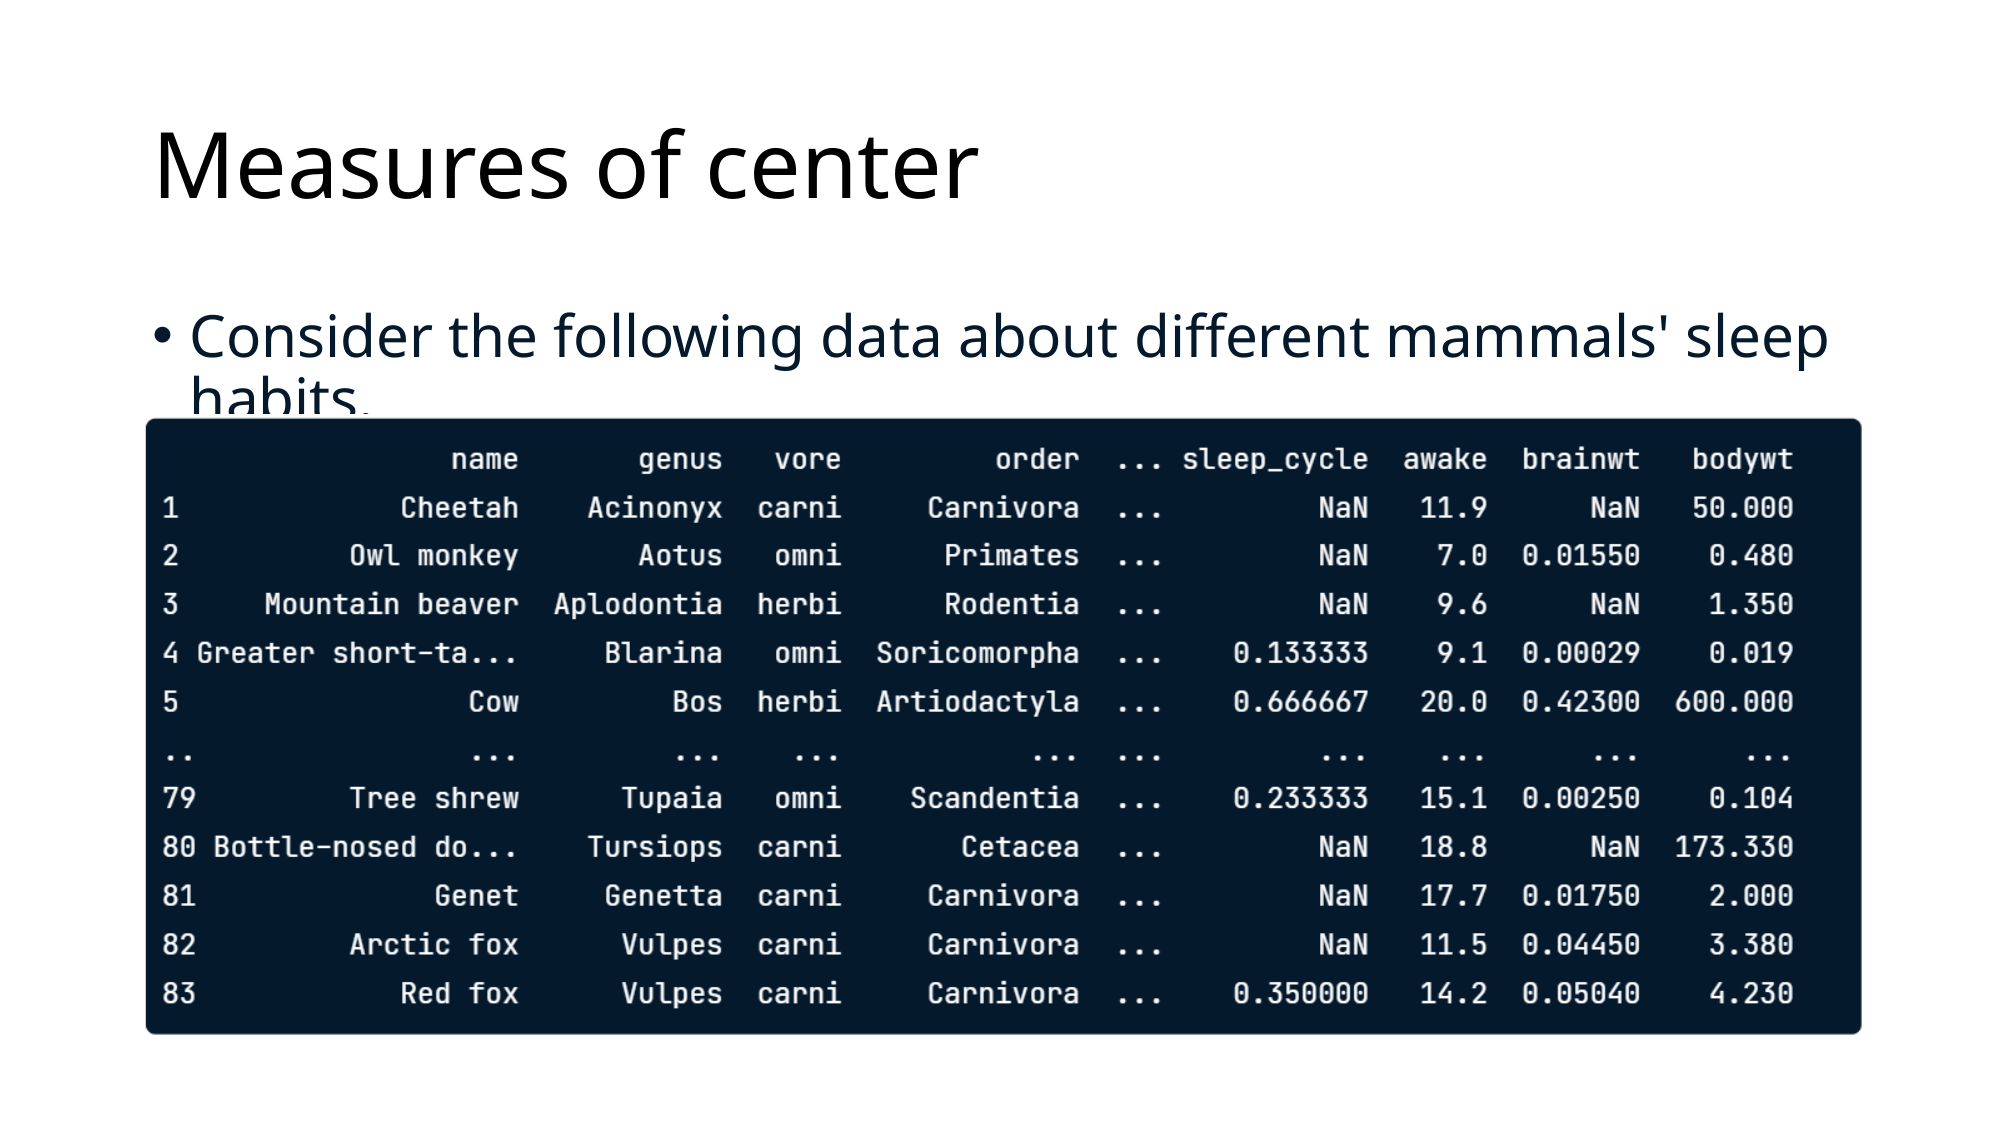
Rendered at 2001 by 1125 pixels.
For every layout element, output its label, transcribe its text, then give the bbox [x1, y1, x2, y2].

title Measures of center [137, 59, 1863, 278]
list Consider the following data about different mammals' sleep habits. [137, 299, 1863, 1014]
picture [141, 414, 1863, 1036]
